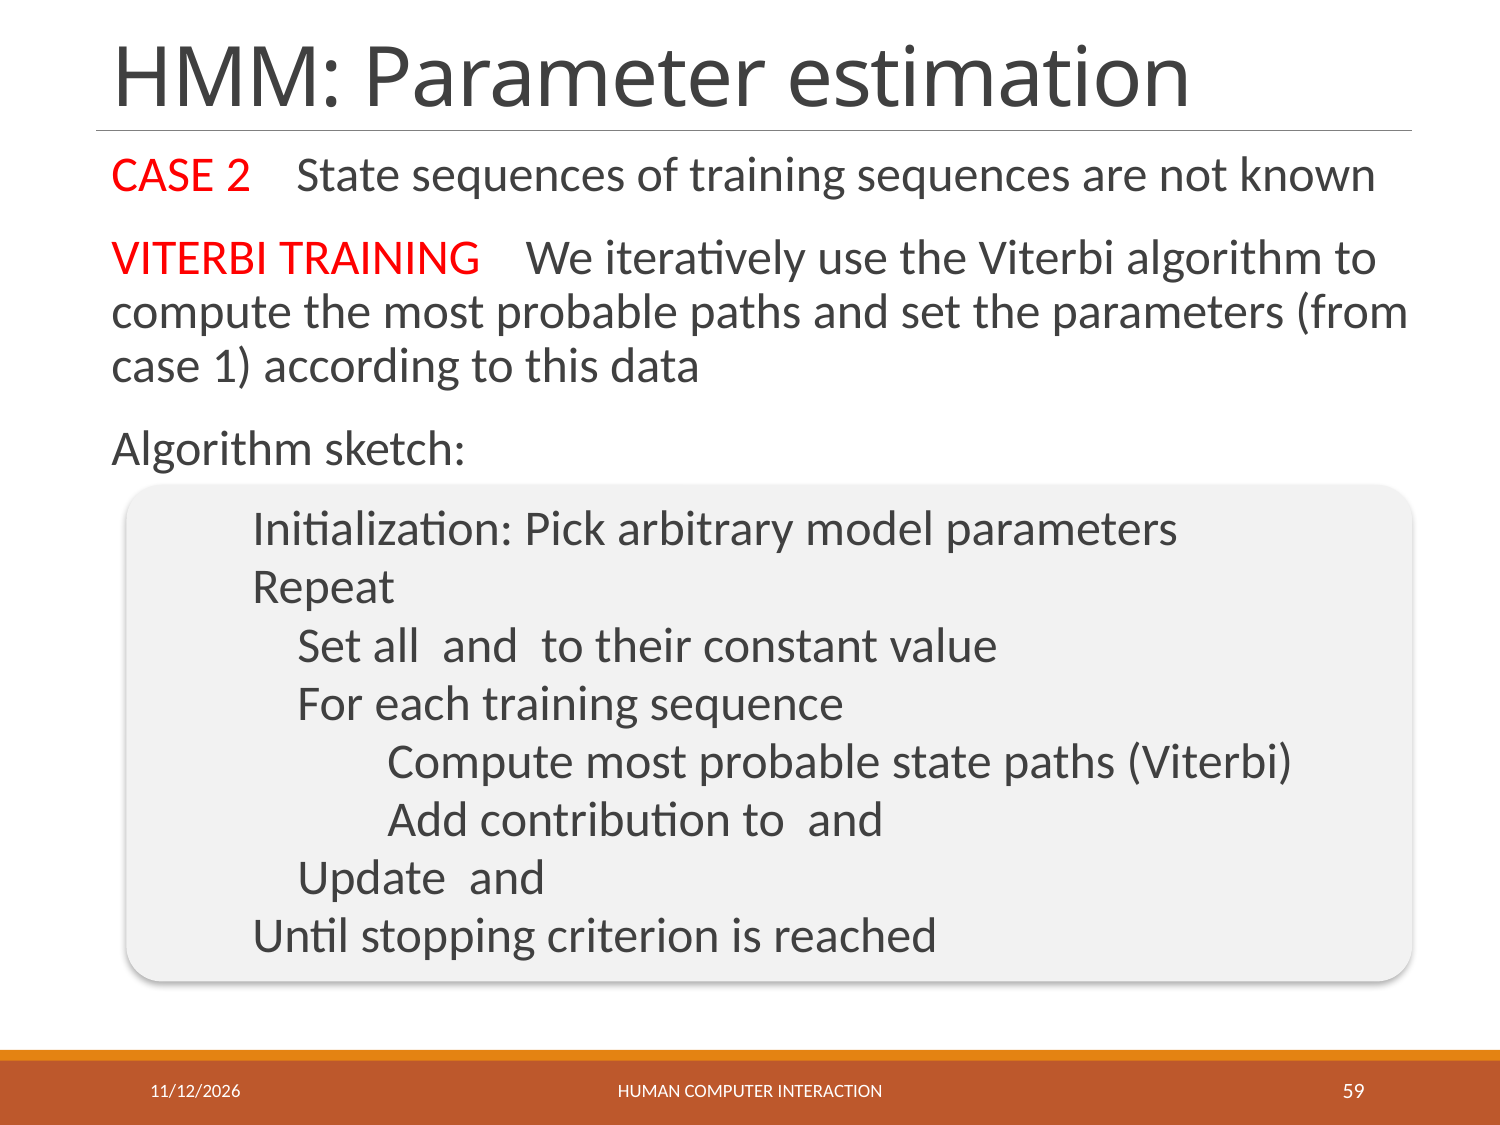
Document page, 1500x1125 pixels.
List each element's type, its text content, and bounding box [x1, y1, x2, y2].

list Case 2 State sequences of training sequences are not known Viterbi training We iteratively use the Viterbi algorithm to compute the most probable paths and set the parameters (from case 1) according to this data Algorithm sketch: [96, 140, 1413, 1034]
title HMM: Parameter estimation [96, 19, 1413, 131]
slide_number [135, 1059, 440, 1120]
footer Human Computer Interaction [453, 1059, 1047, 1120]
slide_number 59 [1218, 1059, 1380, 1120]
